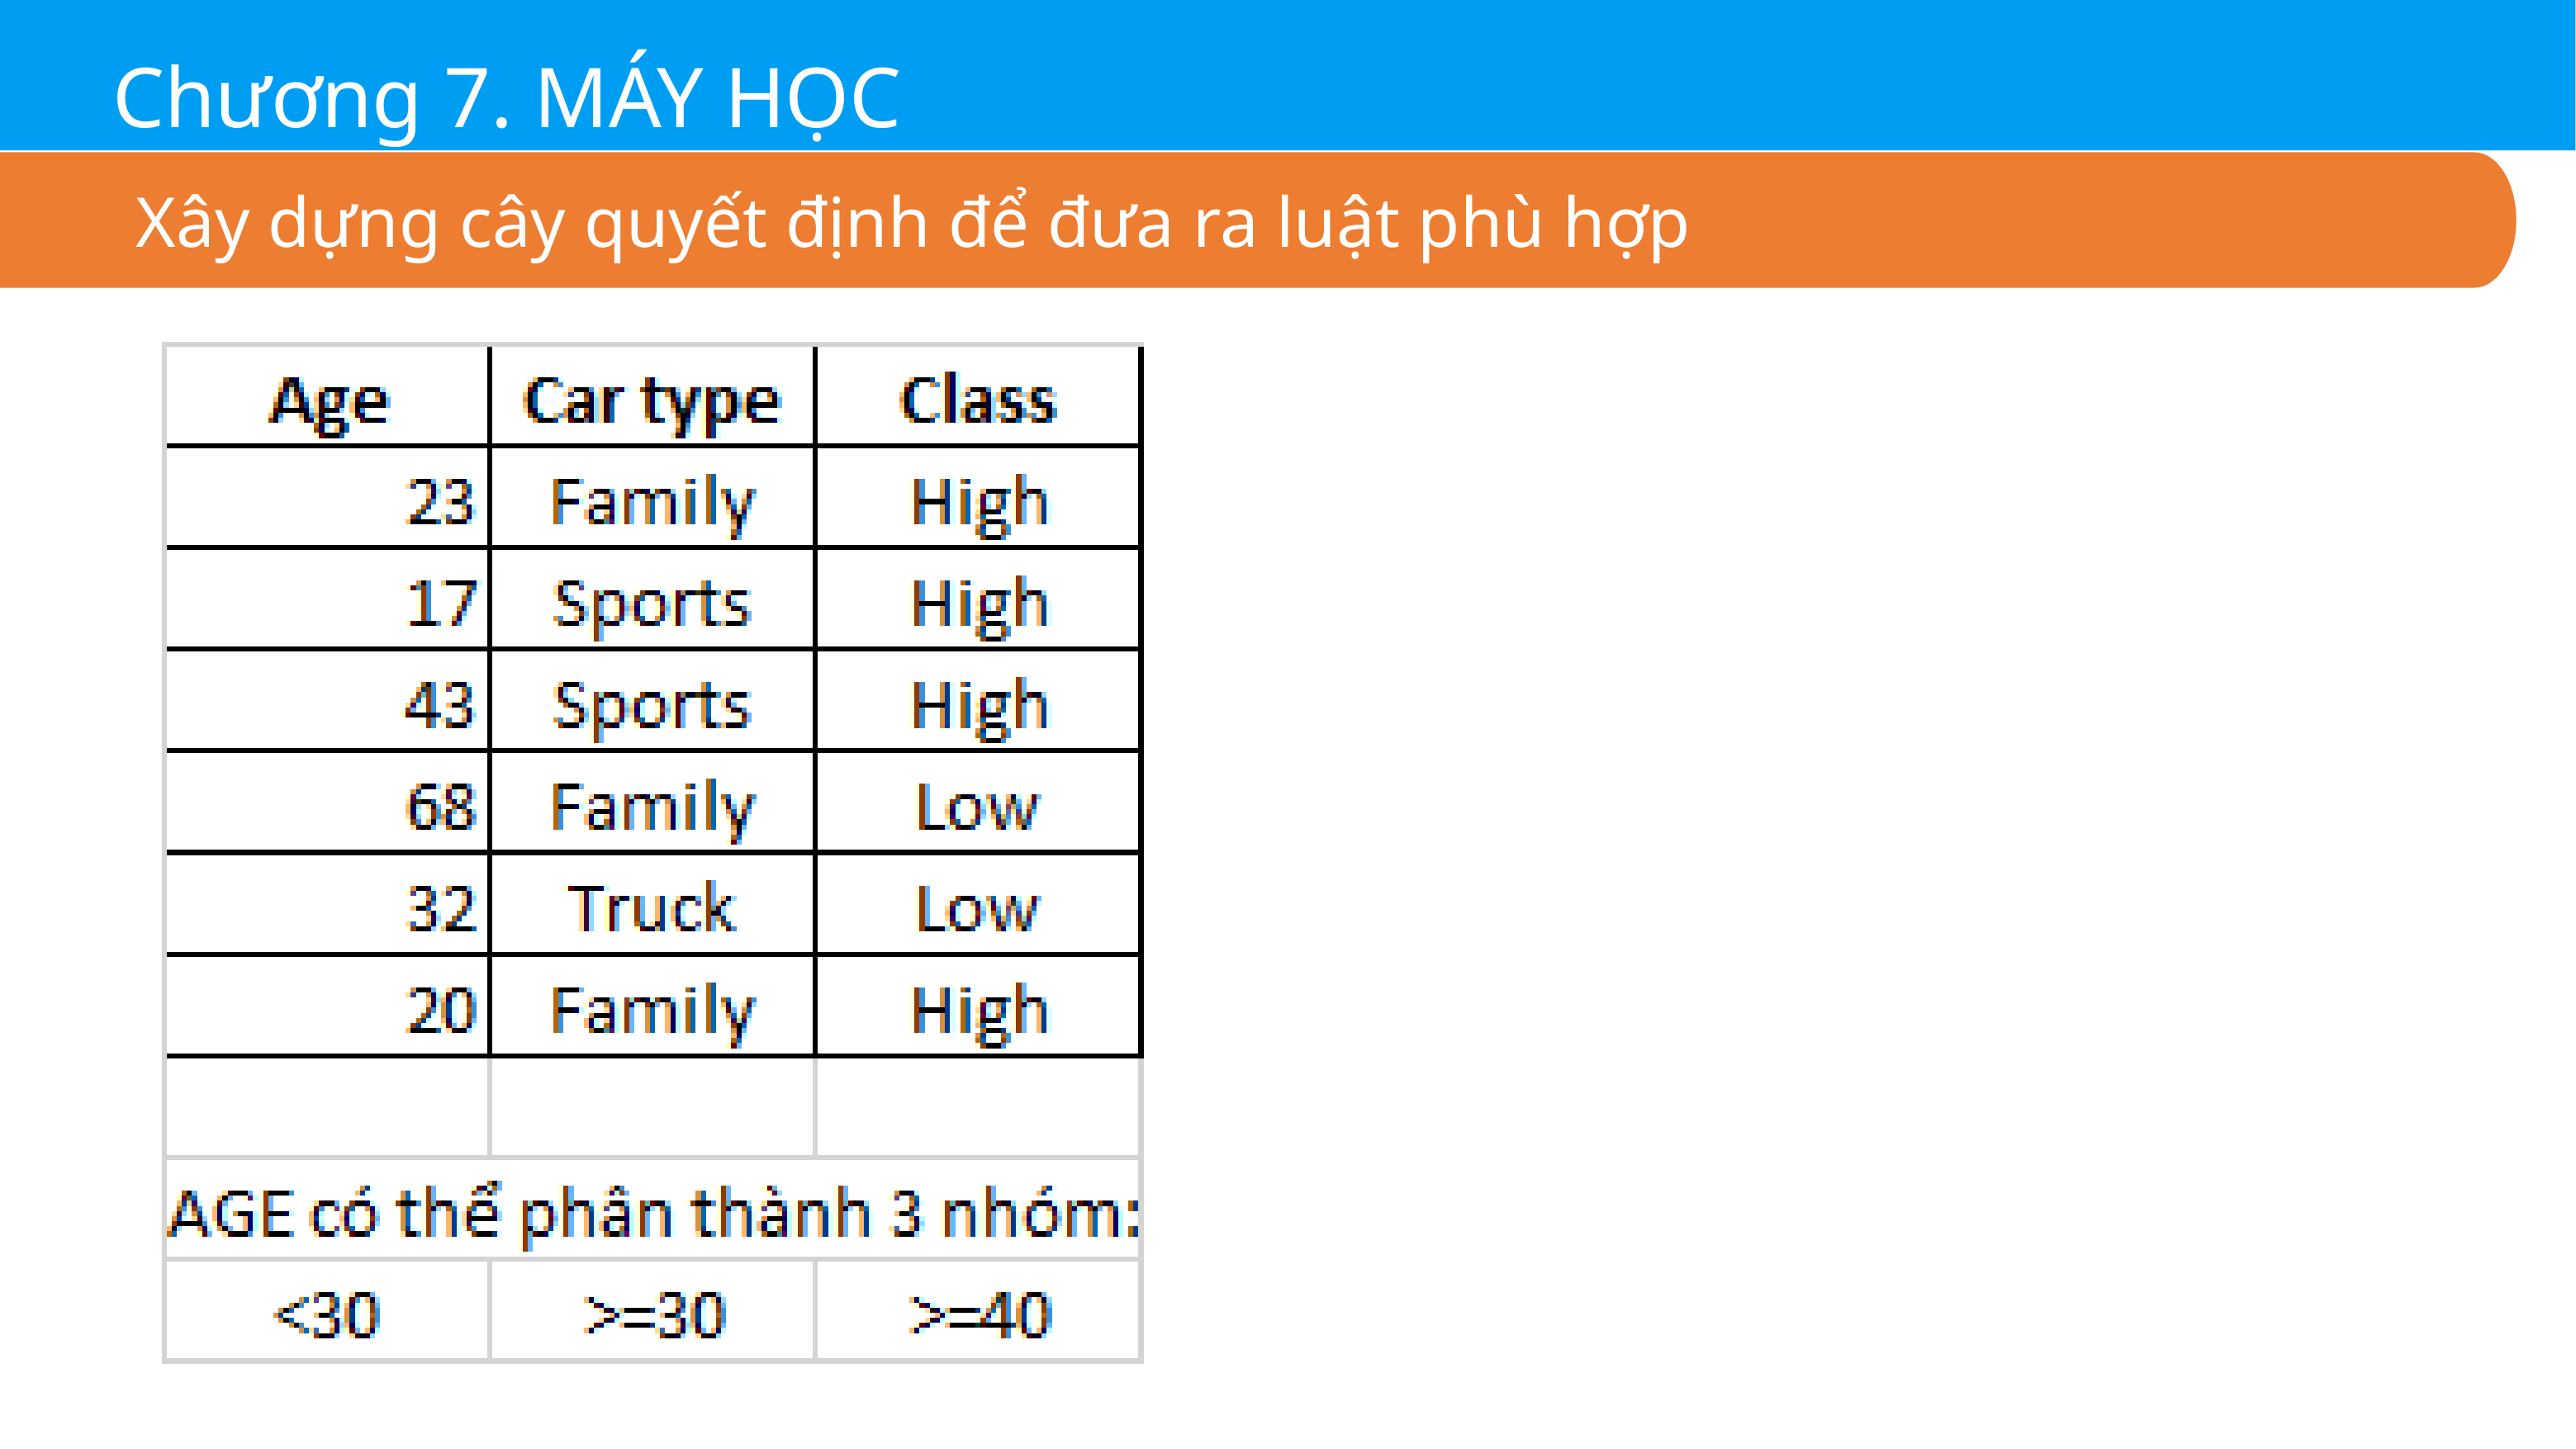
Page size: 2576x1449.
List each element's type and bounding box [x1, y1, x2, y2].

picture [162, 342, 1144, 1365]
text_box [0, 0, 2576, 290]
